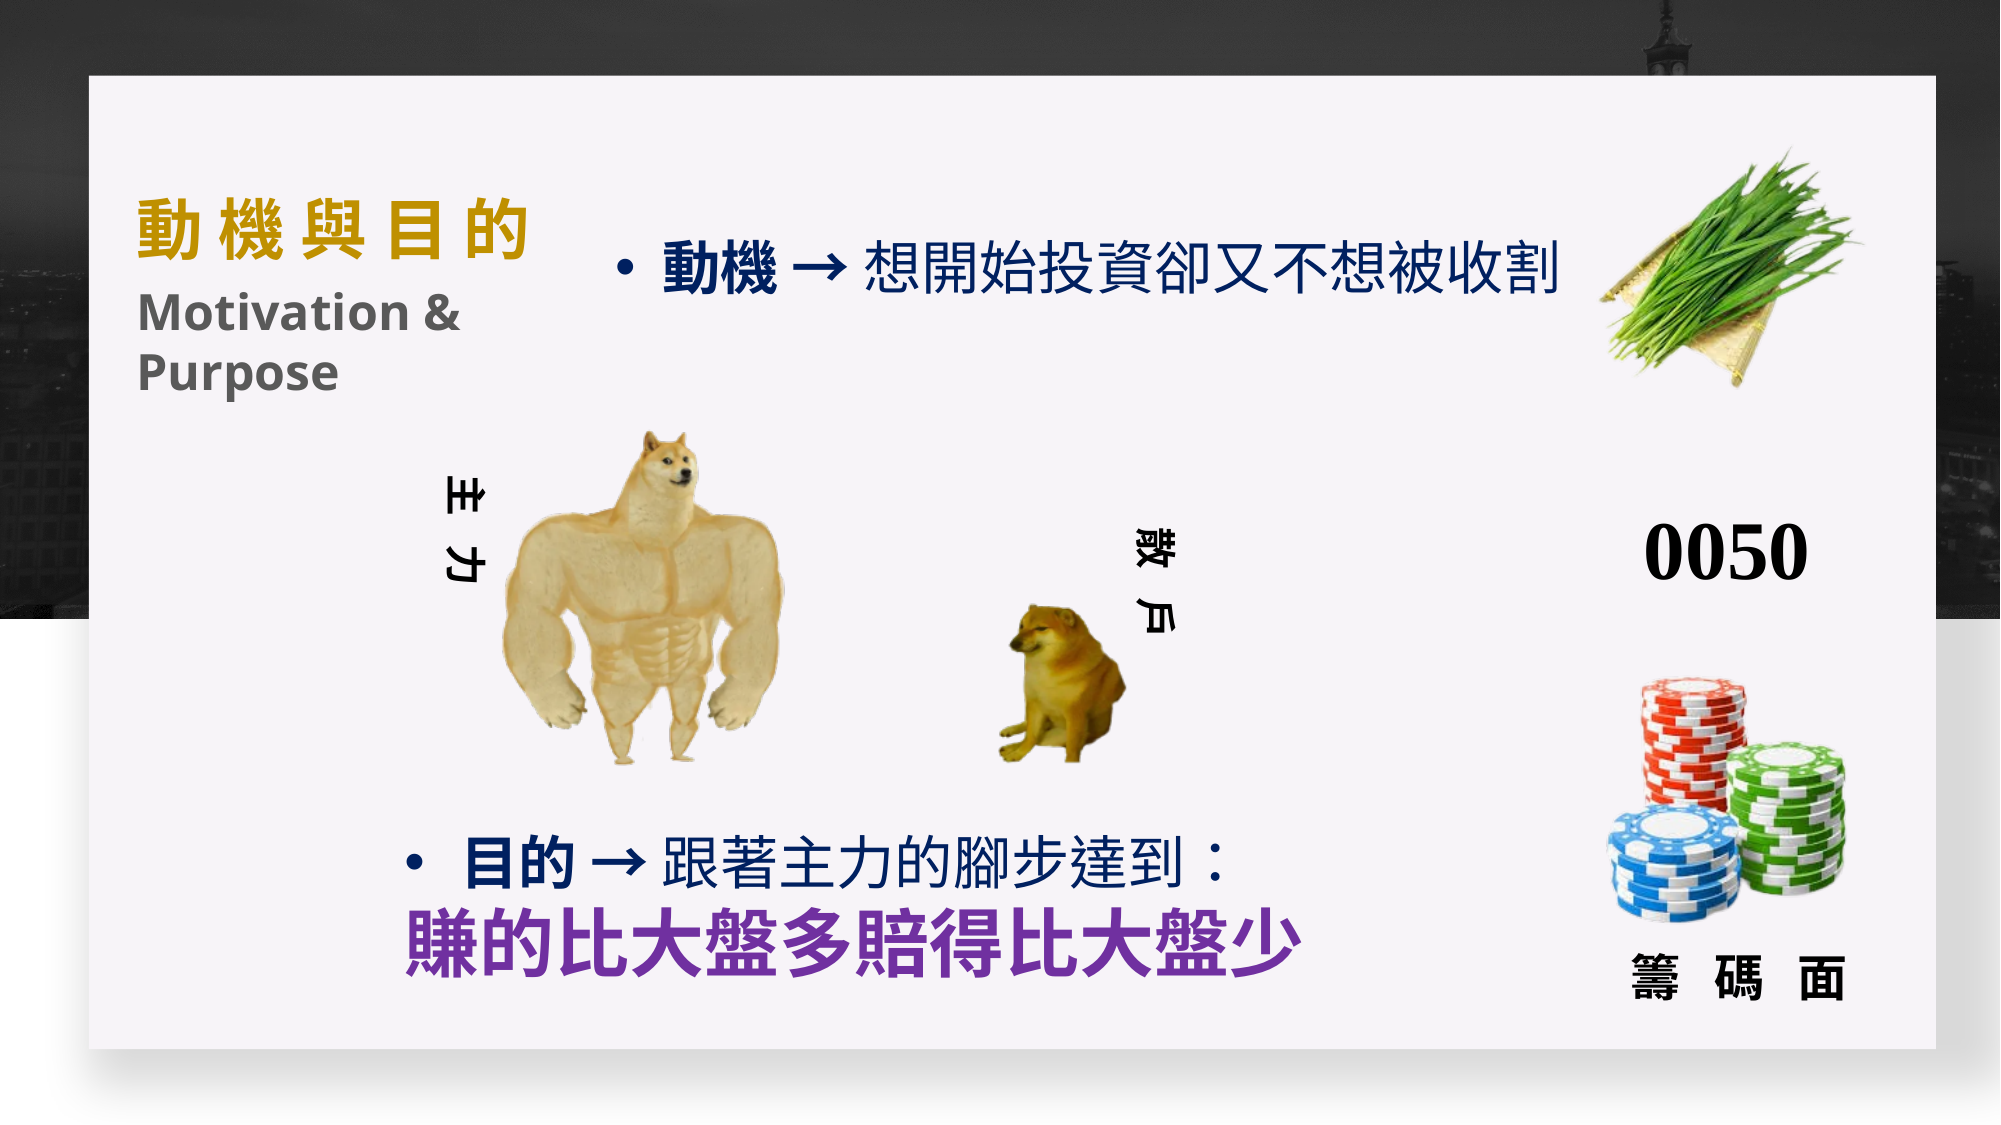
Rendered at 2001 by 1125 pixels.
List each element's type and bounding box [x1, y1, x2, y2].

text_box [1569, 642, 1885, 1027]
text_box [351, 332, 1358, 996]
picture [0, 0, 2000, 619]
text_box [88, 619, 1937, 1050]
